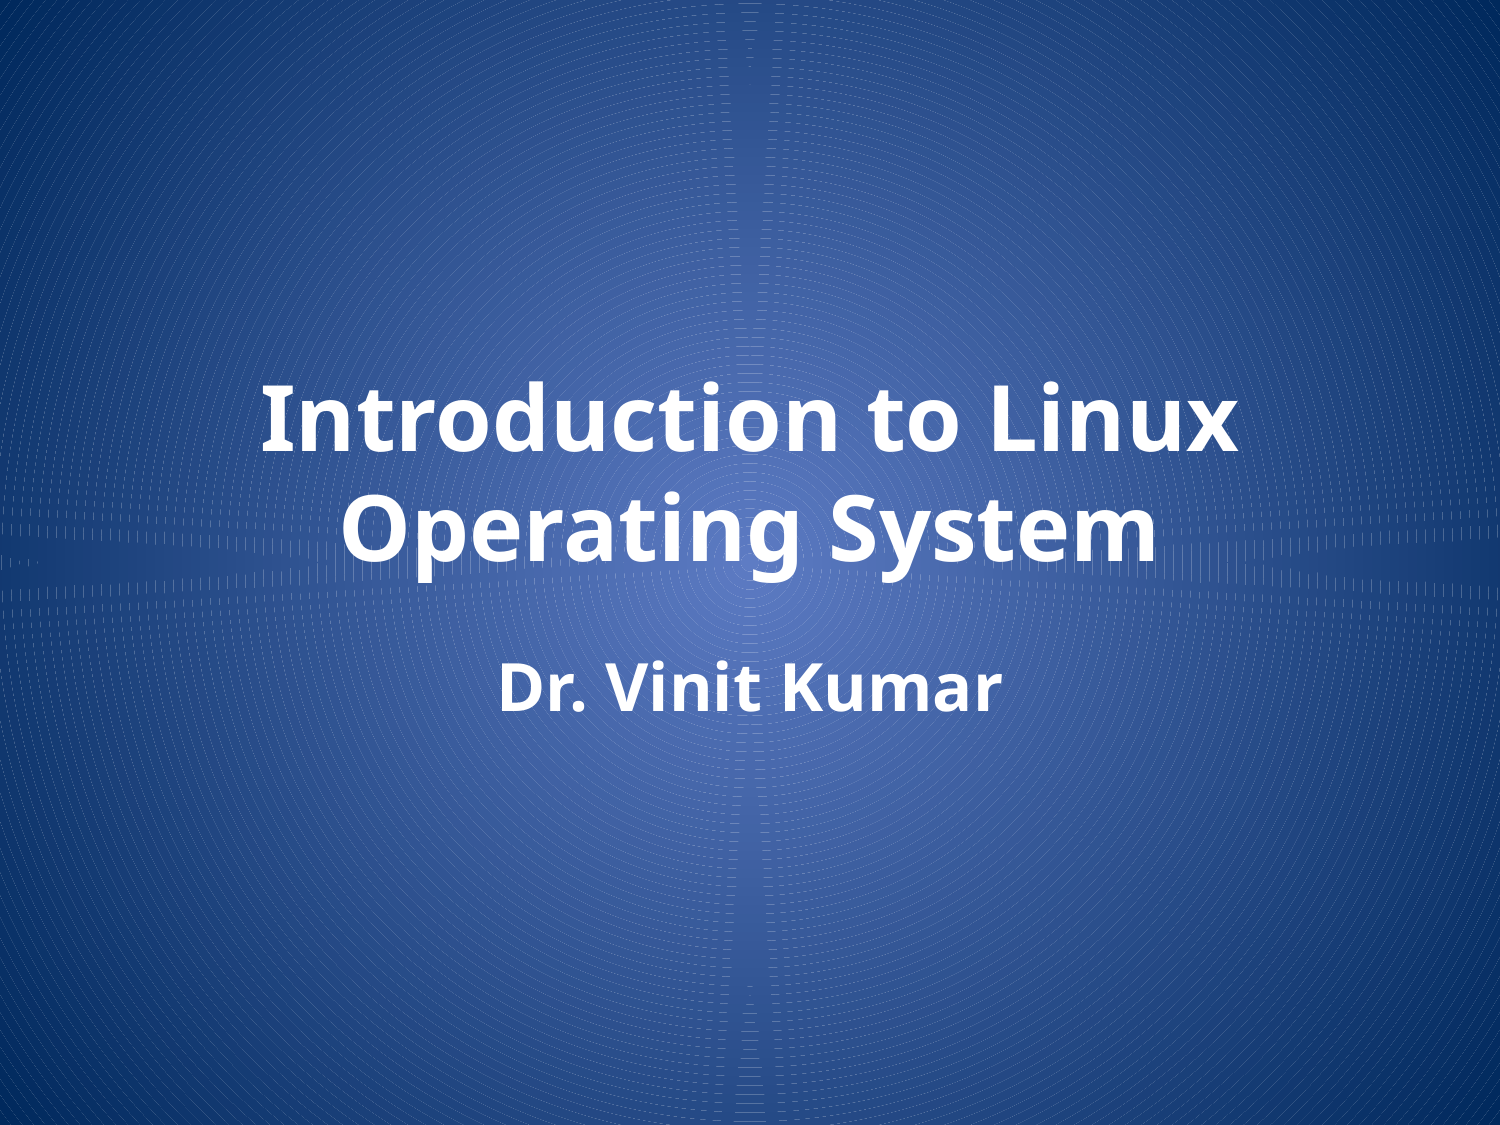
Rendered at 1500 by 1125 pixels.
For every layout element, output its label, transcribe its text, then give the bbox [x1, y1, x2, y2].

title Introduction to Linux Operating System [112, 349, 1388, 591]
subtitle Dr. Vinit Kumar [225, 637, 1275, 989]
